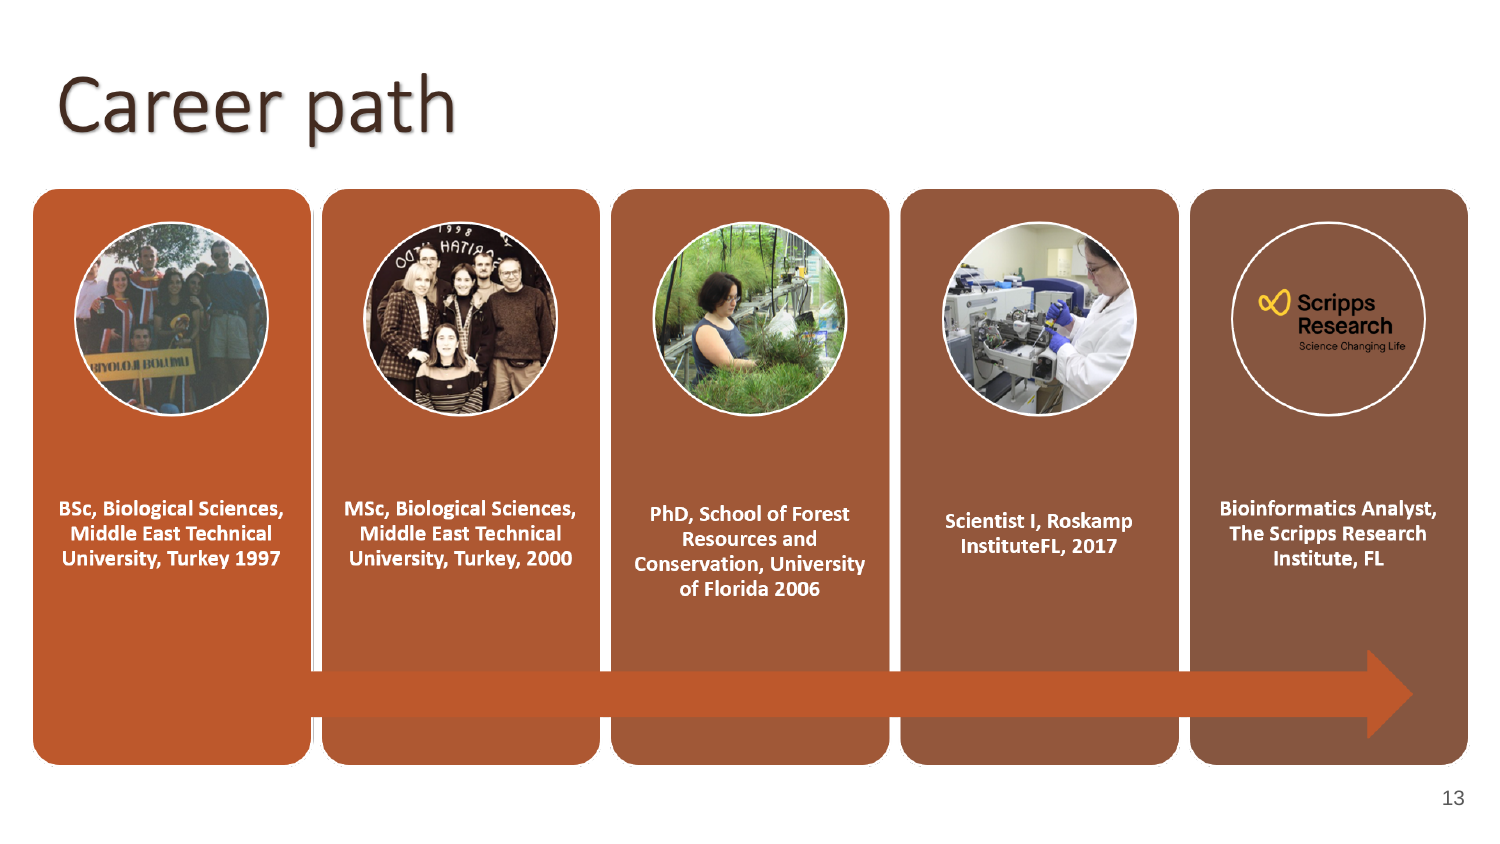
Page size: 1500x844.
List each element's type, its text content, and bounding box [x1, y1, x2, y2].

slide_number ‹#› [1389, 764, 1480, 830]
picture [0, 0, 1471, 768]
